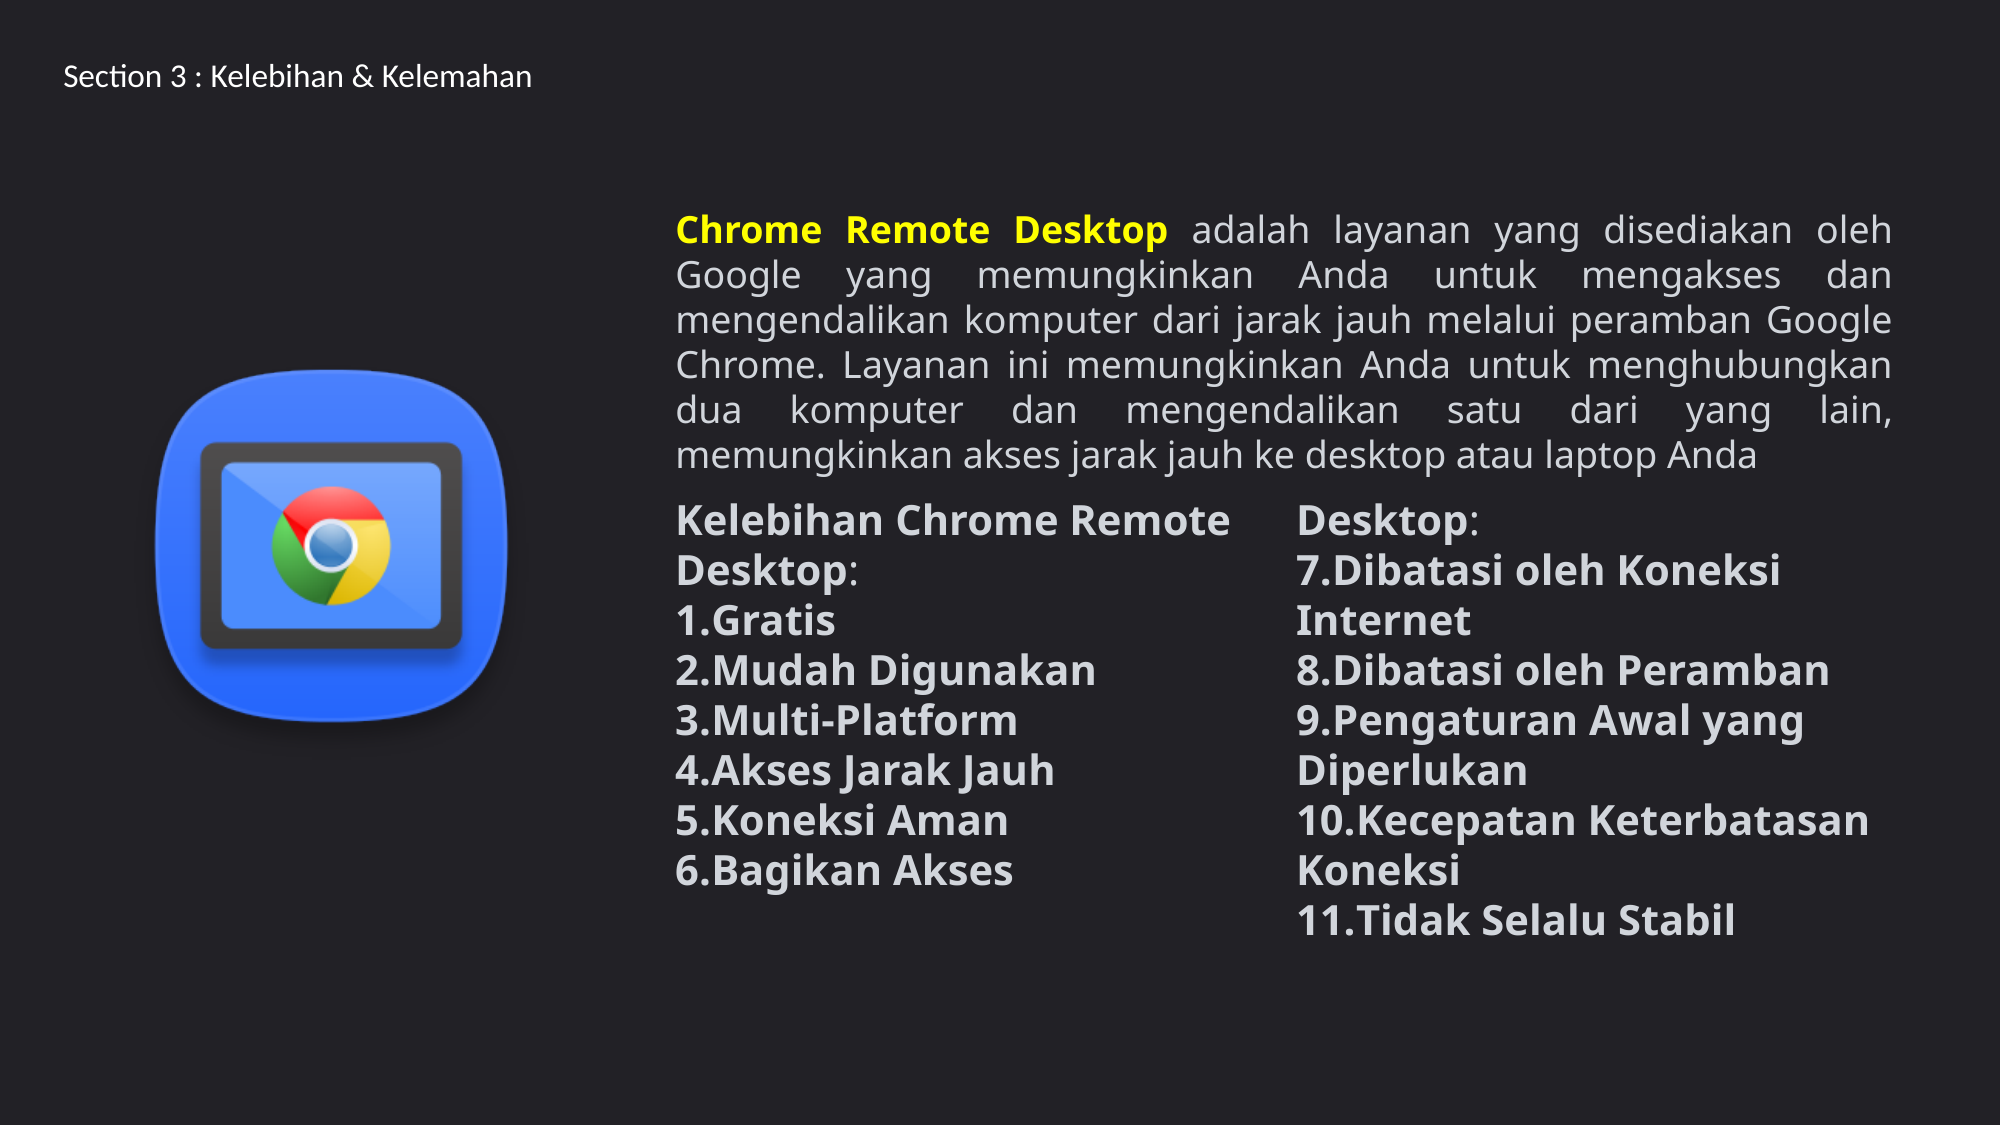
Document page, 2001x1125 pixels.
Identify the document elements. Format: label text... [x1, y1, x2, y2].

text_box Kelebihan Chrome Remote Desktop: Gratis Mudah Digunakan Multi-Platform Akses Jarak Jauh Koneksi Aman Bagikan Akses Kelemahan Chrome Remote Desktop: Dibatasi oleh Koneksi Internet Dibatasi oleh Peramban Pengaturan Awal yang Diperlukan Kecepatan Keterbatasan Koneksi Tidak Selalu Stabil [660, 486, 1932, 1125]
picture [134, 365, 529, 760]
text_box Section 3 : Kelebihan & Kelemahan [48, 46, 549, 102]
text_box Chrome Remote Desktop adalah layanan yang disediakan oleh Google yang memungkinkan Anda untuk mengakses dan mengendalikan komputer dari jarak jauh melalui peramban Google Chrome. Layanan ini memungkinkan Anda untuk menghubungkan dua komputer dan mengendalikan satu dari yang lain, memungkinkan akses jarak jauh ke desktop atau laptop Anda [660, 199, 1909, 484]
